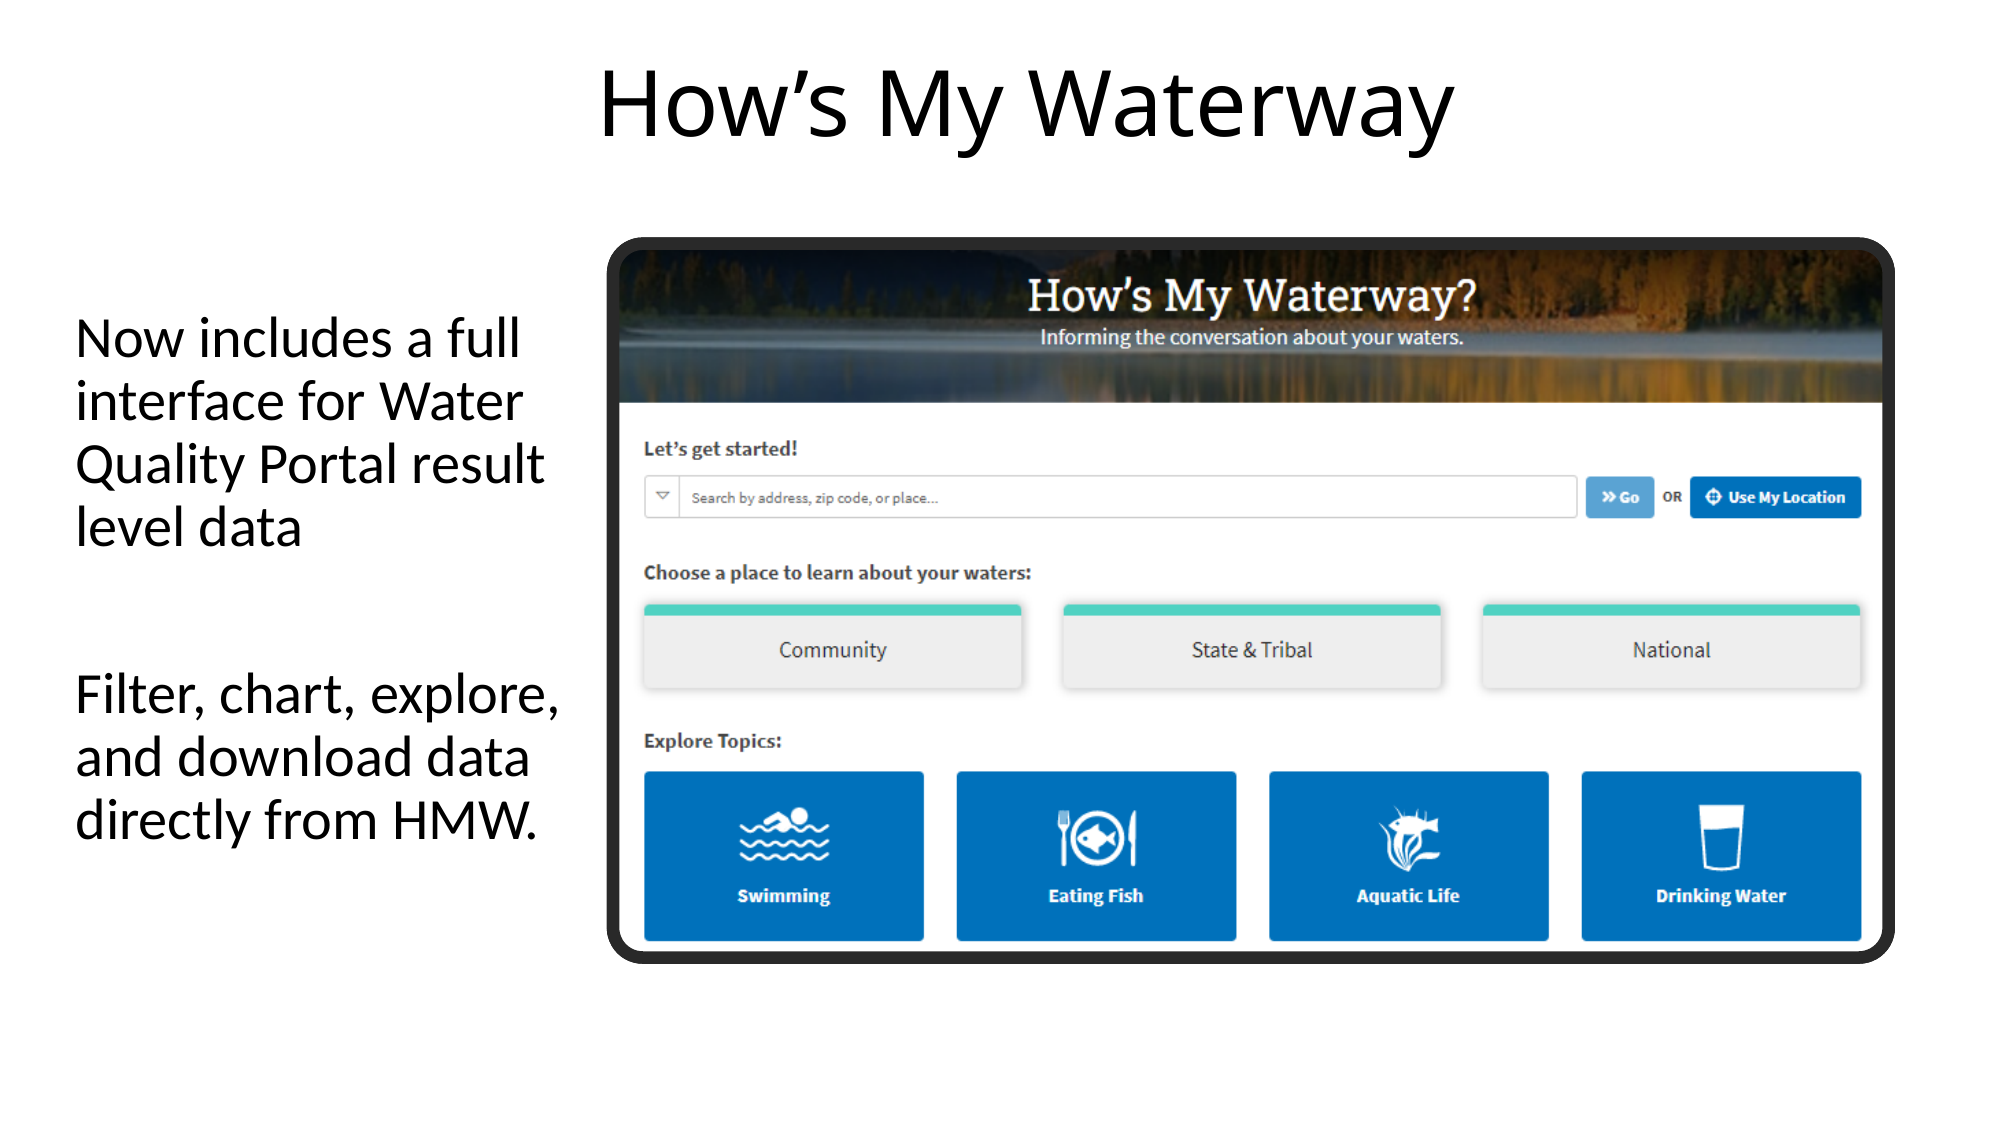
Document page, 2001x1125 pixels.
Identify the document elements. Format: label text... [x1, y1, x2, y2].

list Now includes a full interface for Water Quality Portal result level data Filter, chart, explore, and download data directly from HMW. [60, 299, 585, 1014]
picture [613, 243, 1889, 958]
title How’s My Waterway [163, 0, 1889, 216]
